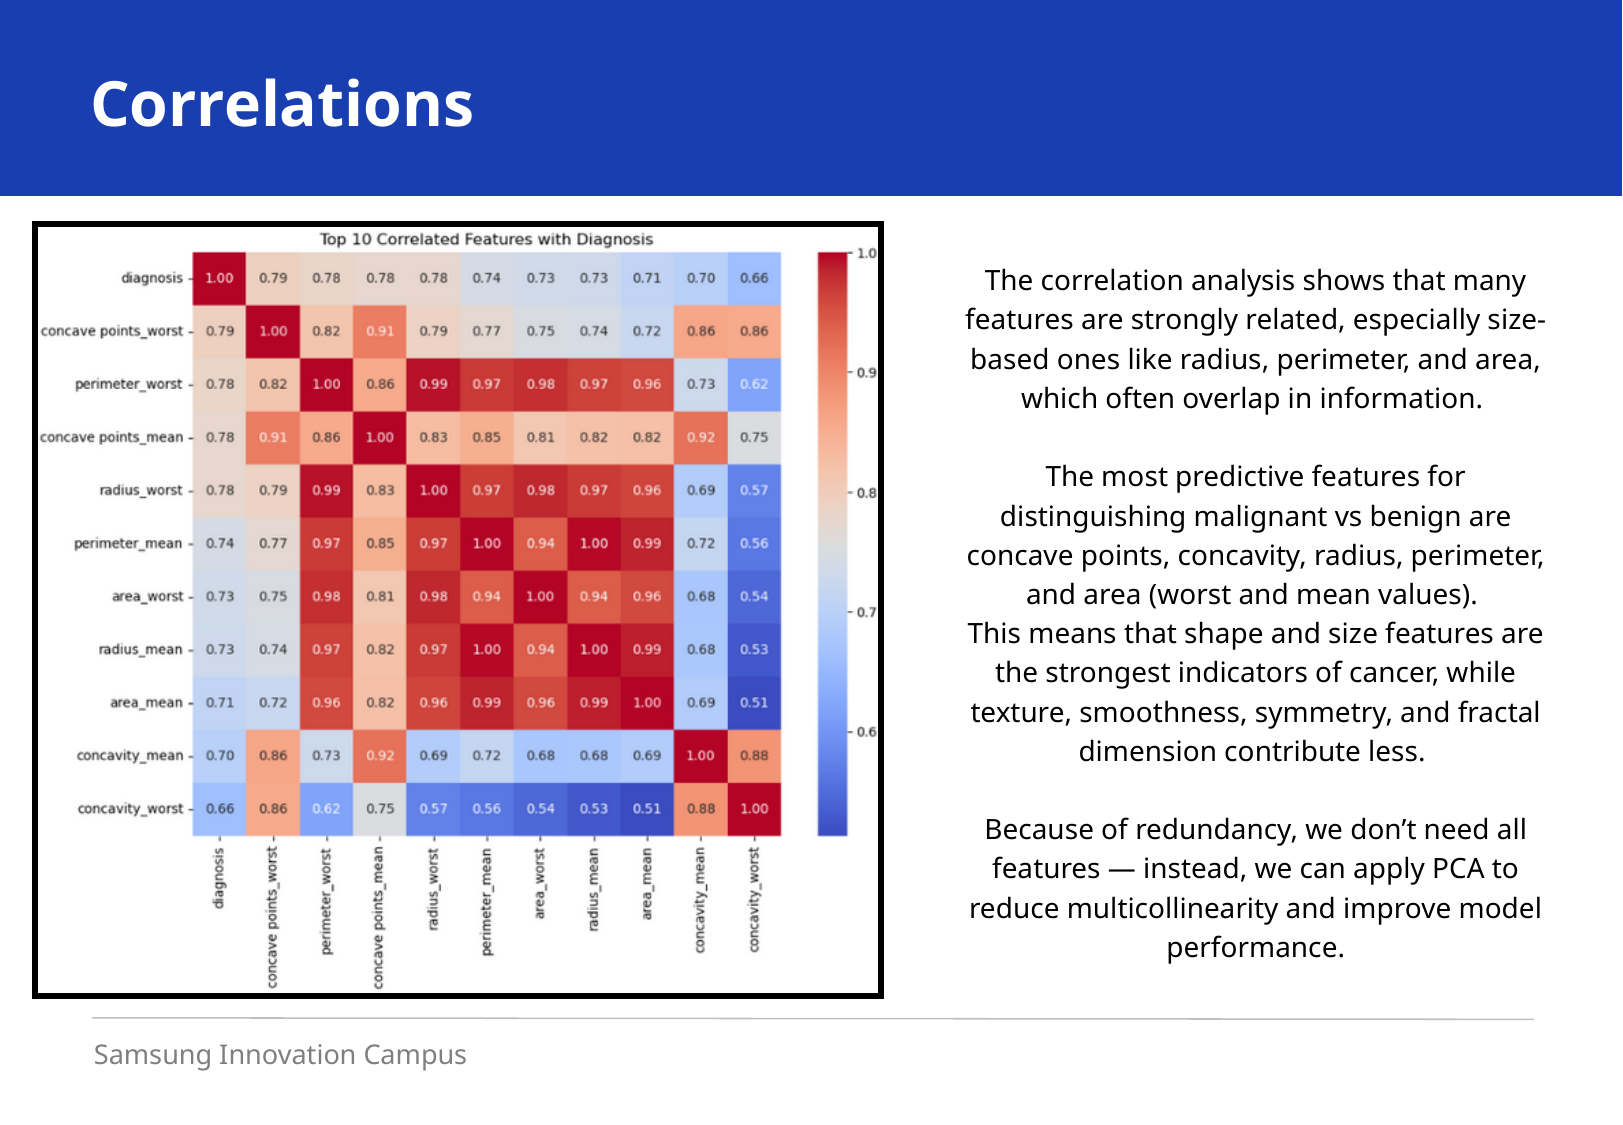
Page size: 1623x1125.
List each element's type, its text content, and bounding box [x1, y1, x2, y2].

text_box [0, 0, 1623, 197]
text_box Samsung Innovation Campus [93, 1037, 568, 1071]
text_box [34, 224, 881, 996]
text_box The correlation analysis shows that many features are strongly related, especially size-based ones like radius, perimeter, and area, which often overlap in information. The most predictive features for distinguishing malignant vs benign are concave points, concavity, radius, perimeter, and area (worst and mean values). This means that shape and size features are the strongest indicators of cancer, while texture, smoothness, symmetry, and fractal dimension contribute less. Because of redundancy, we don’t need all features — instead, we can apply PCA to reduce multicollinearity and improve model performance. [949, 220, 1563, 1042]
